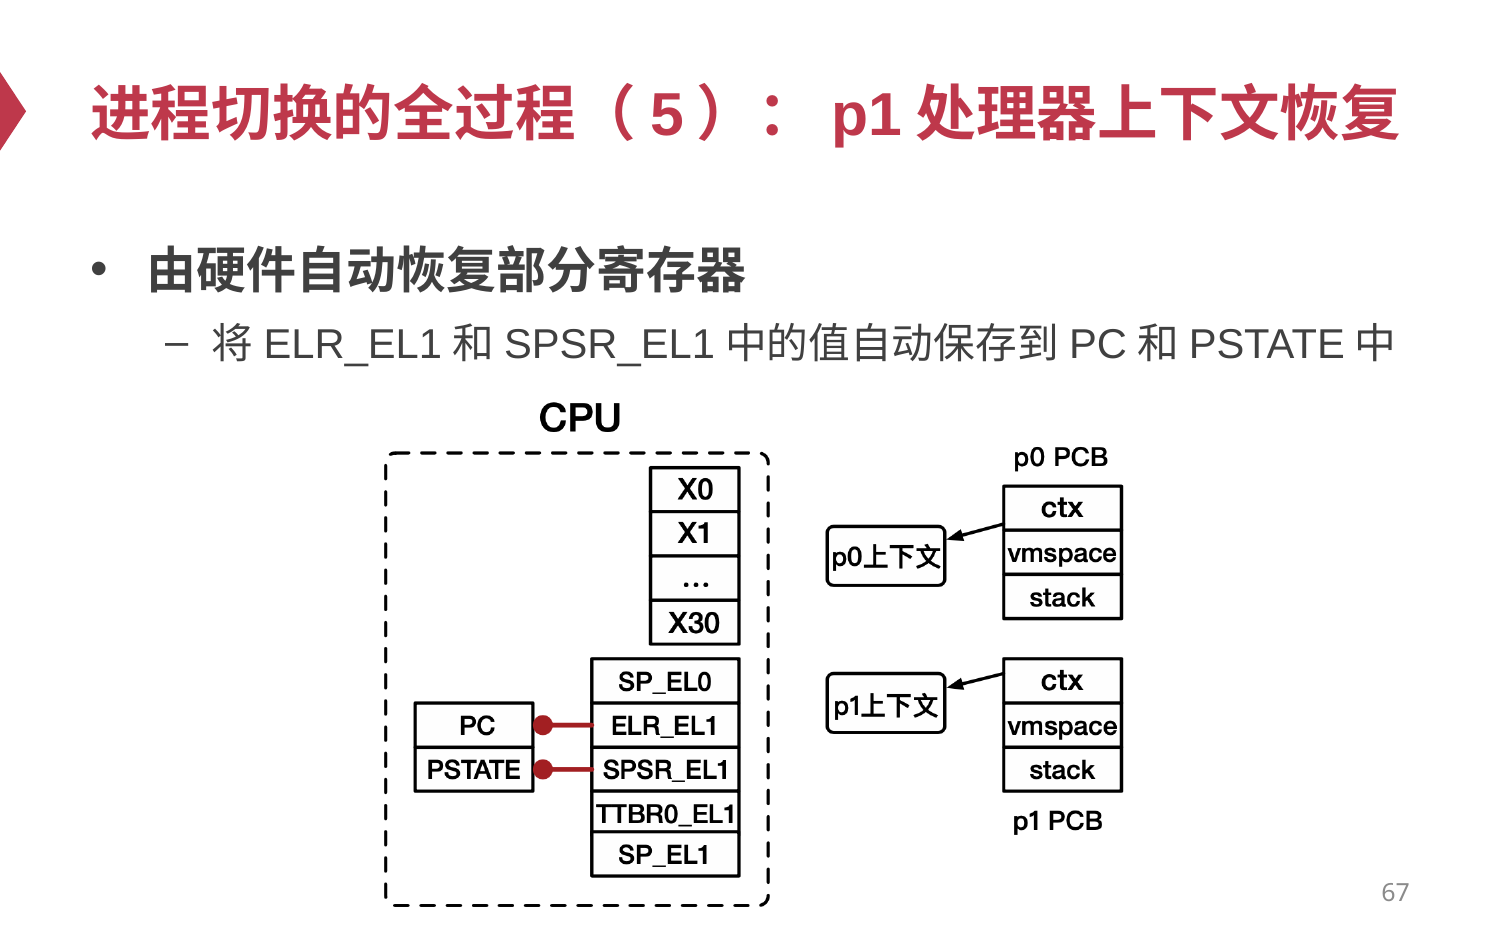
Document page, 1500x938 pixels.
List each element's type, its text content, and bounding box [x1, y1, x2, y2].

slide_number 67 [1135, 868, 1425, 919]
title 进程切换的全过程（5）：p1处理器上下文恢复 [75, 37, 1425, 186]
list 由硬件自动恢复部分寄存器 将ELR_EL1和SPSR_EL1中的值自动保存到PC和PSTATE中 [75, 218, 1425, 838]
picture [366, 373, 1133, 918]
